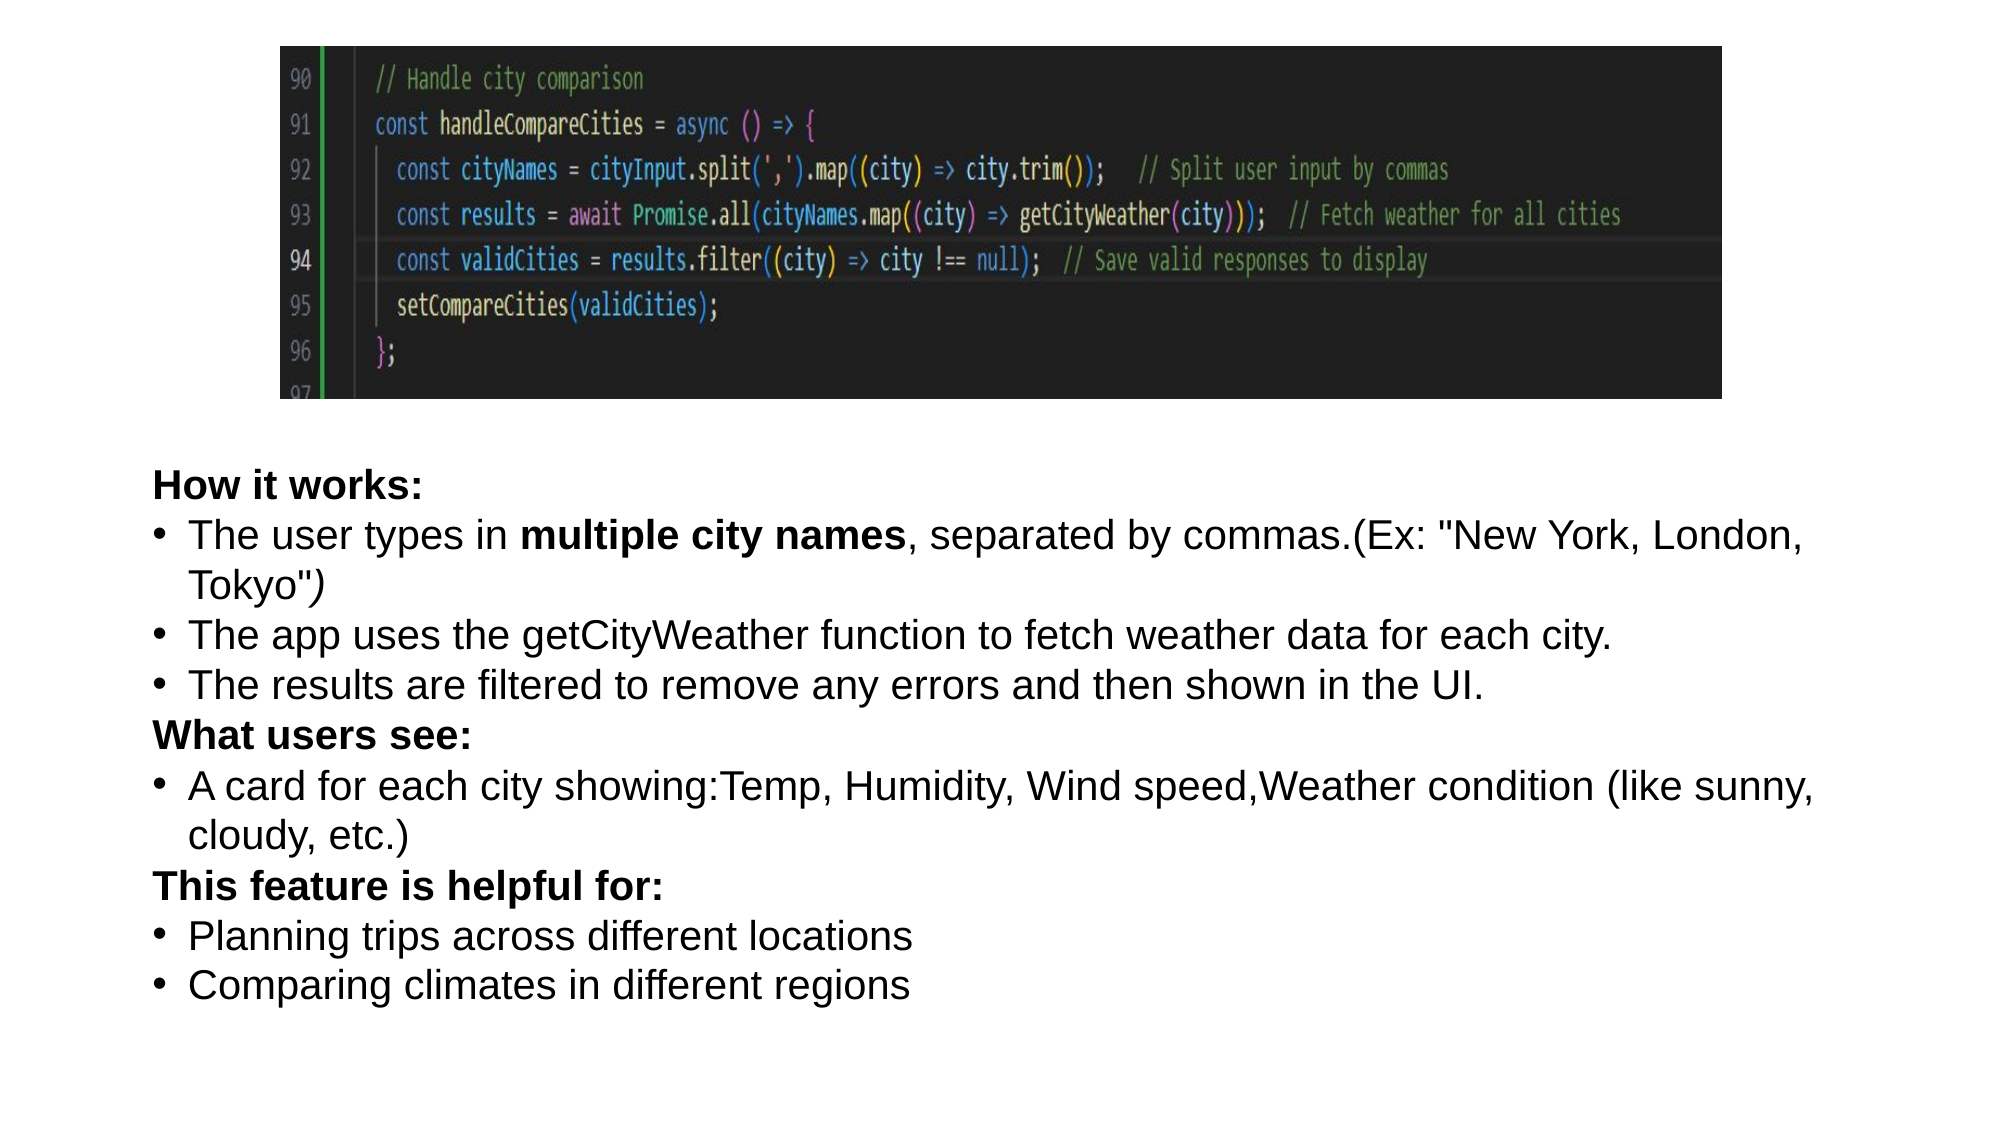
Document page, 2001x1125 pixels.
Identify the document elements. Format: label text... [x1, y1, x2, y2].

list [280, 45, 1722, 399]
title How it works: The user types in multiple city names, separated by commas.(Ex: "New York, London, Tokyo") The app uses the getCityWeather function to fetch weather data for each city. The results are filtered to remove any errors and then shown in the UI. What users see: A card for each city showing:Temp, Humidity, Wind speed,Weather condition (like sunny, cloudy, etc.) This feature is helpful for: Planning trips across different locations Comparing climates in different regions [137, 428, 1863, 1038]
